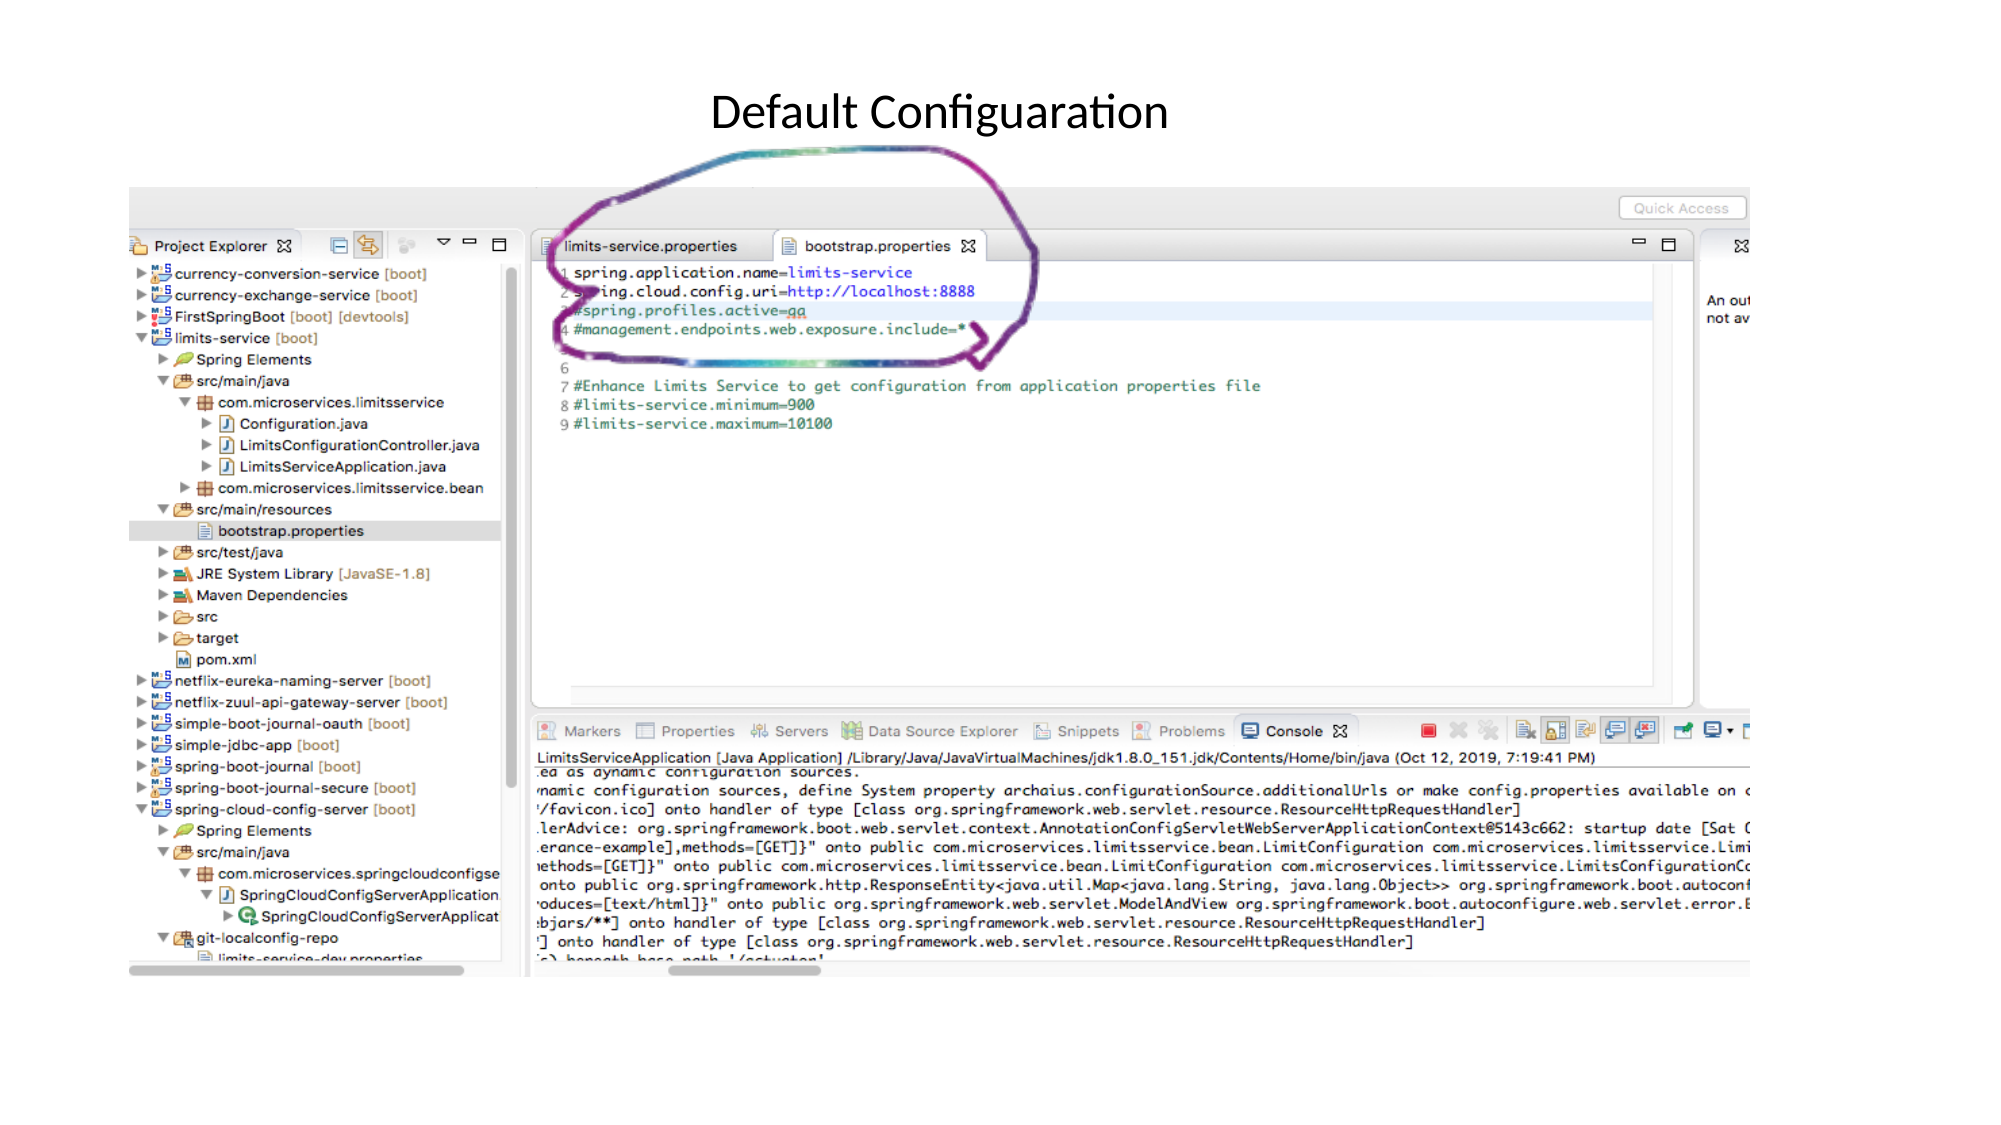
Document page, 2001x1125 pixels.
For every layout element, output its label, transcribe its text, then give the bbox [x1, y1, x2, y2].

subtitle Default Configuaration [129, 78, 1750, 187]
picture [129, 140, 1751, 977]
